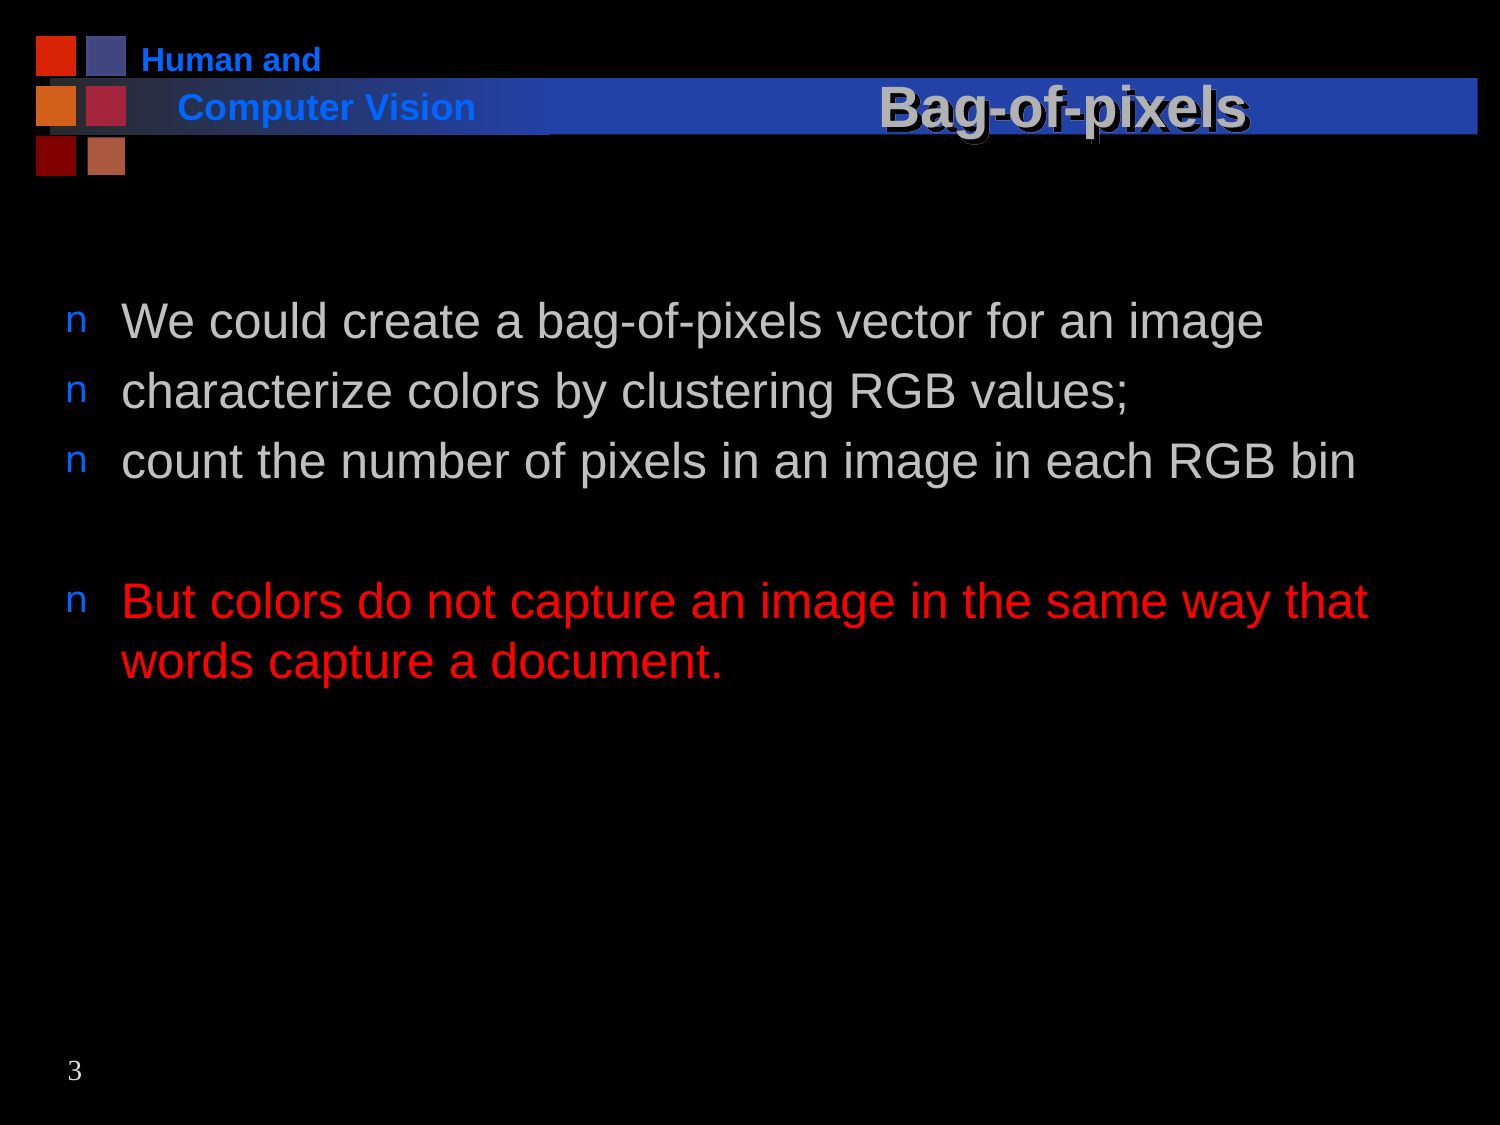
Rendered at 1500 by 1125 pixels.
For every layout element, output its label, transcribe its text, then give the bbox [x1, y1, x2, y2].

title Bag-of-pixels [635, 46, 1492, 148]
slide_number 3 [50, 1037, 100, 1100]
list We could create a bag-of-pixels vector for an image characterize colors by clustering RGB values; count the number of pixels in an image in each RGB bin But colors do not capture an image in the same way that words capture a document. [49, 280, 1463, 945]
